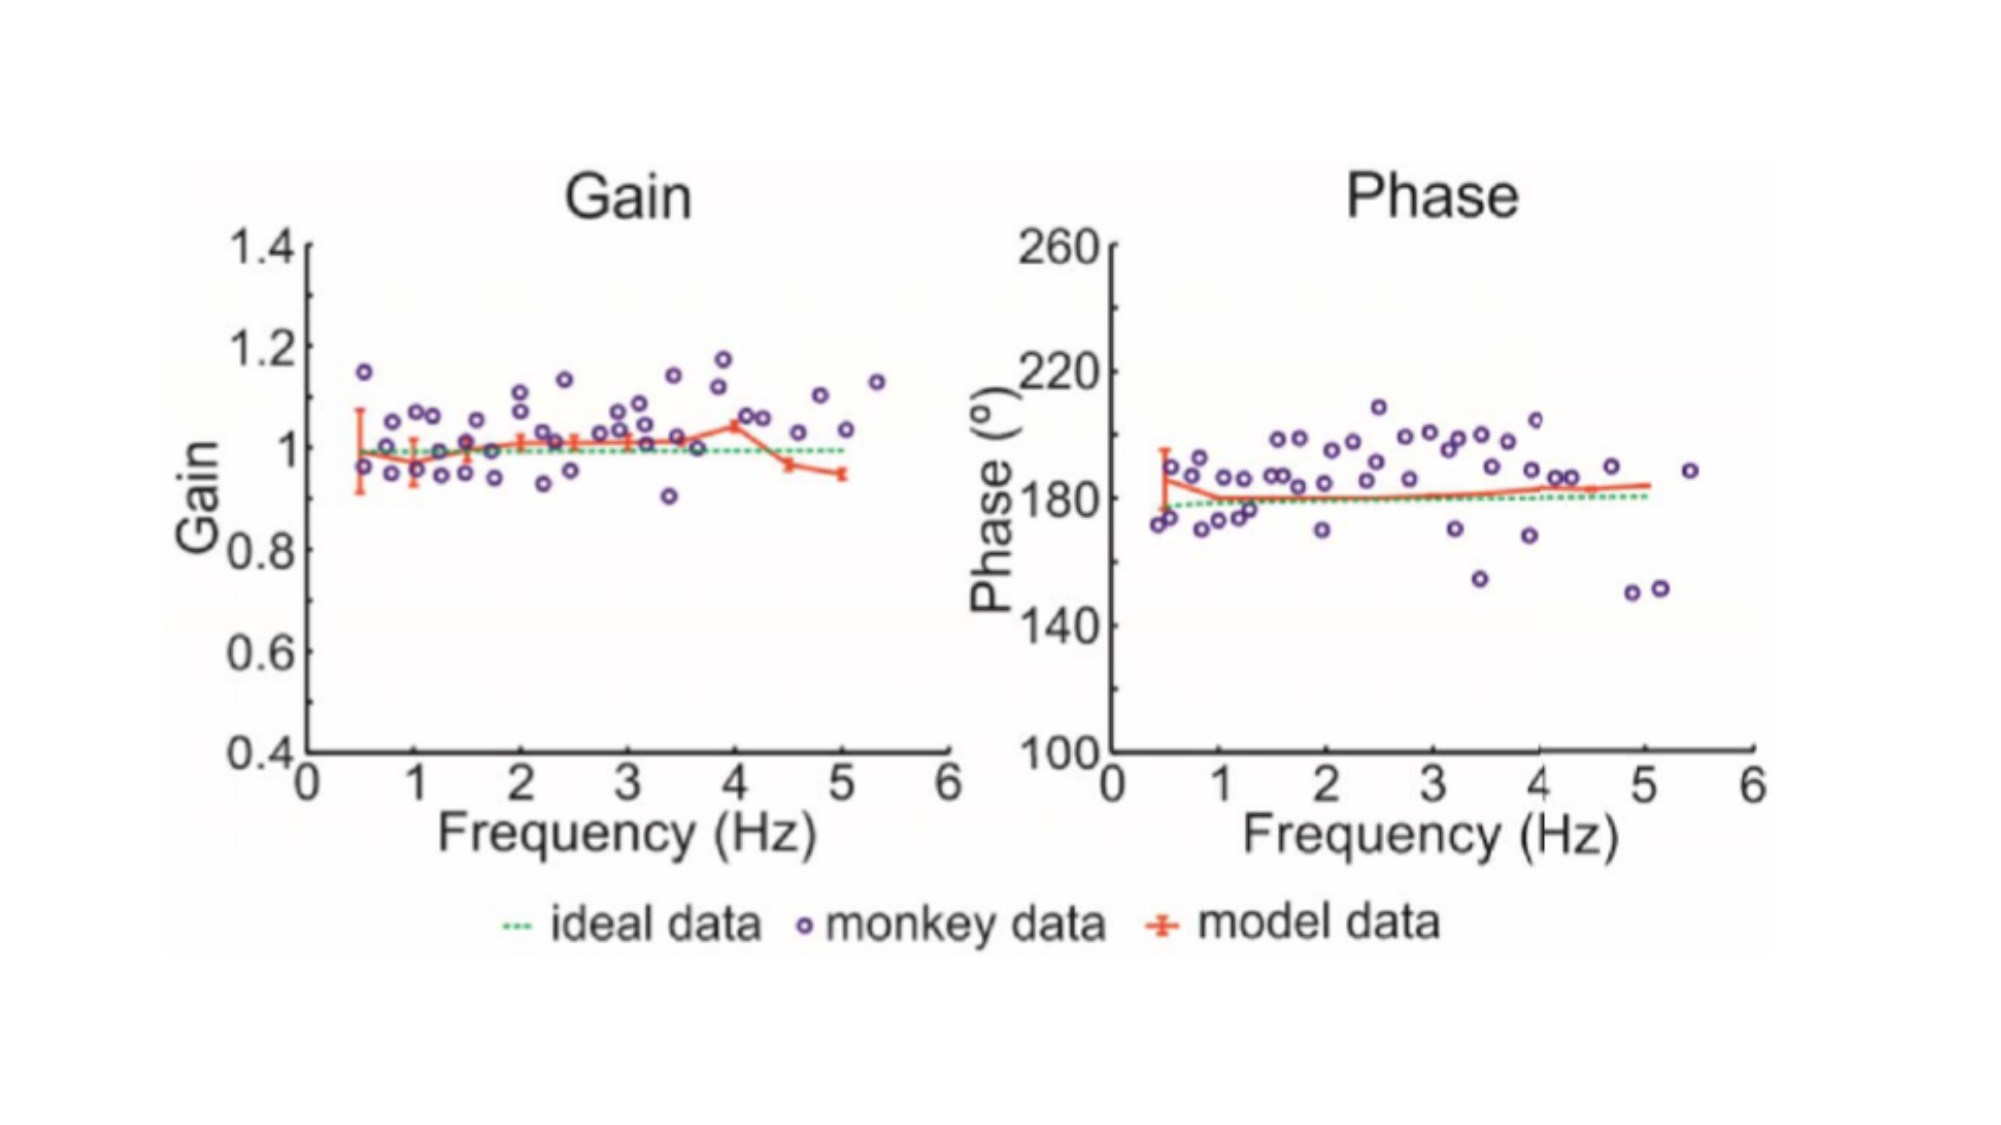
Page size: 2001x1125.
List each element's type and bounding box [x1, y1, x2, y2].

list [133, 120, 1817, 1005]
